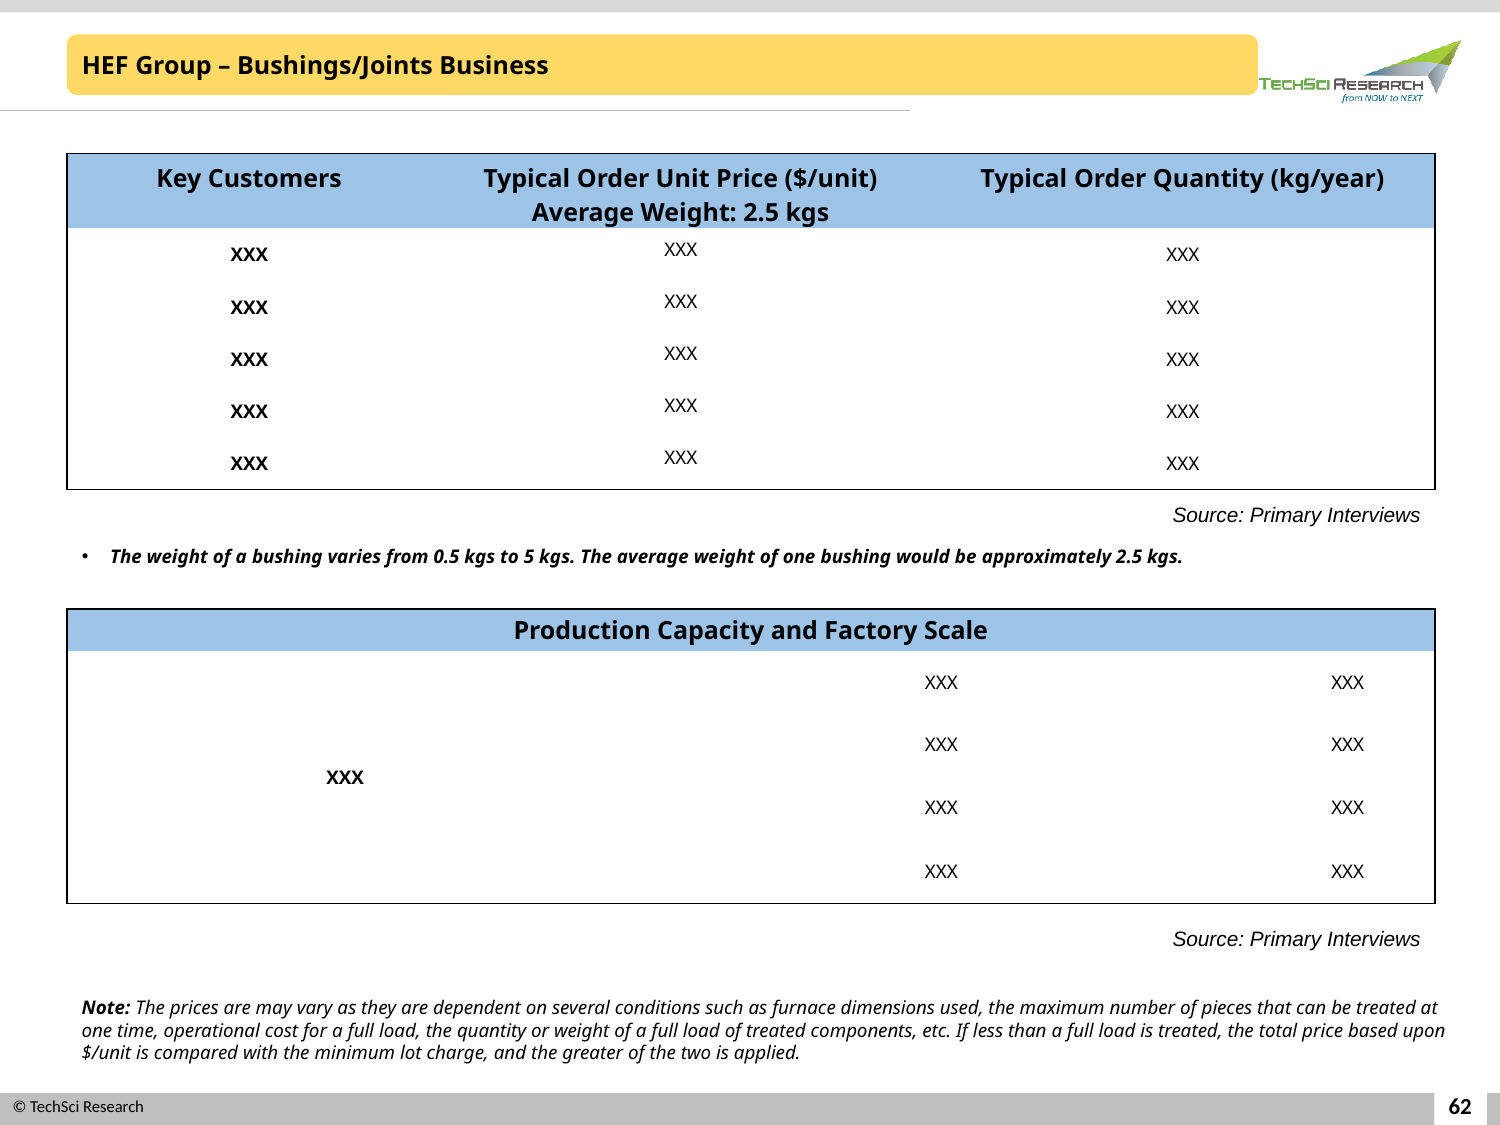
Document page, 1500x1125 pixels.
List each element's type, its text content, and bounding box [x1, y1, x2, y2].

text_box Note: The prices are may vary as they are dependent on several conditions such as furnace dimensions used, the maximum number of pieces that can be treated at one time, operational cost for a full load, the quantity or weight of a full load of treated components, etc. If less than a full load is treated, the total price based upon $/unit is compared with the minimum lot charge, and the greater of the two is applied. [66, 988, 1462, 1071]
table_header Typical Order Quantity (kg/year) [930, 154, 1434, 228]
table_cell XXX [930, 385, 1434, 437]
picture [1257, 39, 1461, 104]
text_box [65, 33, 1260, 97]
table_cell XXX [623, 713, 1260, 776]
table_header Production Capacity and Factory Scale [68, 610, 1434, 651]
table_cell XXX [68, 333, 432, 385]
table_header Typical Order Unit Price ($/unit) Average Weight: 2.5 kgs [432, 154, 930, 228]
table_cell XXX [68, 281, 432, 333]
table_cell XXX [1260, 776, 1434, 838]
table_cell XXX [930, 228, 1434, 281]
text_box Source: Primary Interviews [765, 917, 1436, 958]
table_cell XXX [1260, 713, 1434, 776]
table_cell XXX [432, 281, 930, 333]
table_cell XXX [432, 385, 930, 437]
table_cell XXX [68, 385, 432, 437]
text_box HEF Group – Bushings/Joints Business [67, 41, 1164, 87]
text_box Source: Primary Interviews [765, 494, 1436, 534]
table_cell XXX [623, 776, 1260, 838]
table_cell XXX [68, 651, 623, 903]
table_cell XXX [68, 228, 432, 281]
table_cell XXX [432, 333, 930, 385]
table_cell XXX [432, 437, 930, 489]
table_cell XXX [1260, 651, 1434, 713]
table_cell XXX [623, 651, 1260, 713]
table_cell XXX [930, 437, 1434, 489]
table_cell XXX [68, 437, 432, 489]
table_header Key Customers [68, 154, 432, 228]
table_cell XXX [930, 281, 1434, 333]
table_cell XXX [623, 838, 1260, 903]
table_cell XXX [930, 333, 1434, 385]
table_cell XXX [1260, 838, 1434, 903]
table_cell XXX [432, 228, 930, 281]
text_box The weight of a bushing varies from 0.5 kgs to 5 kgs. The average weight of one bushing would be approximately 2.5 kgs. [67, 537, 1436, 575]
